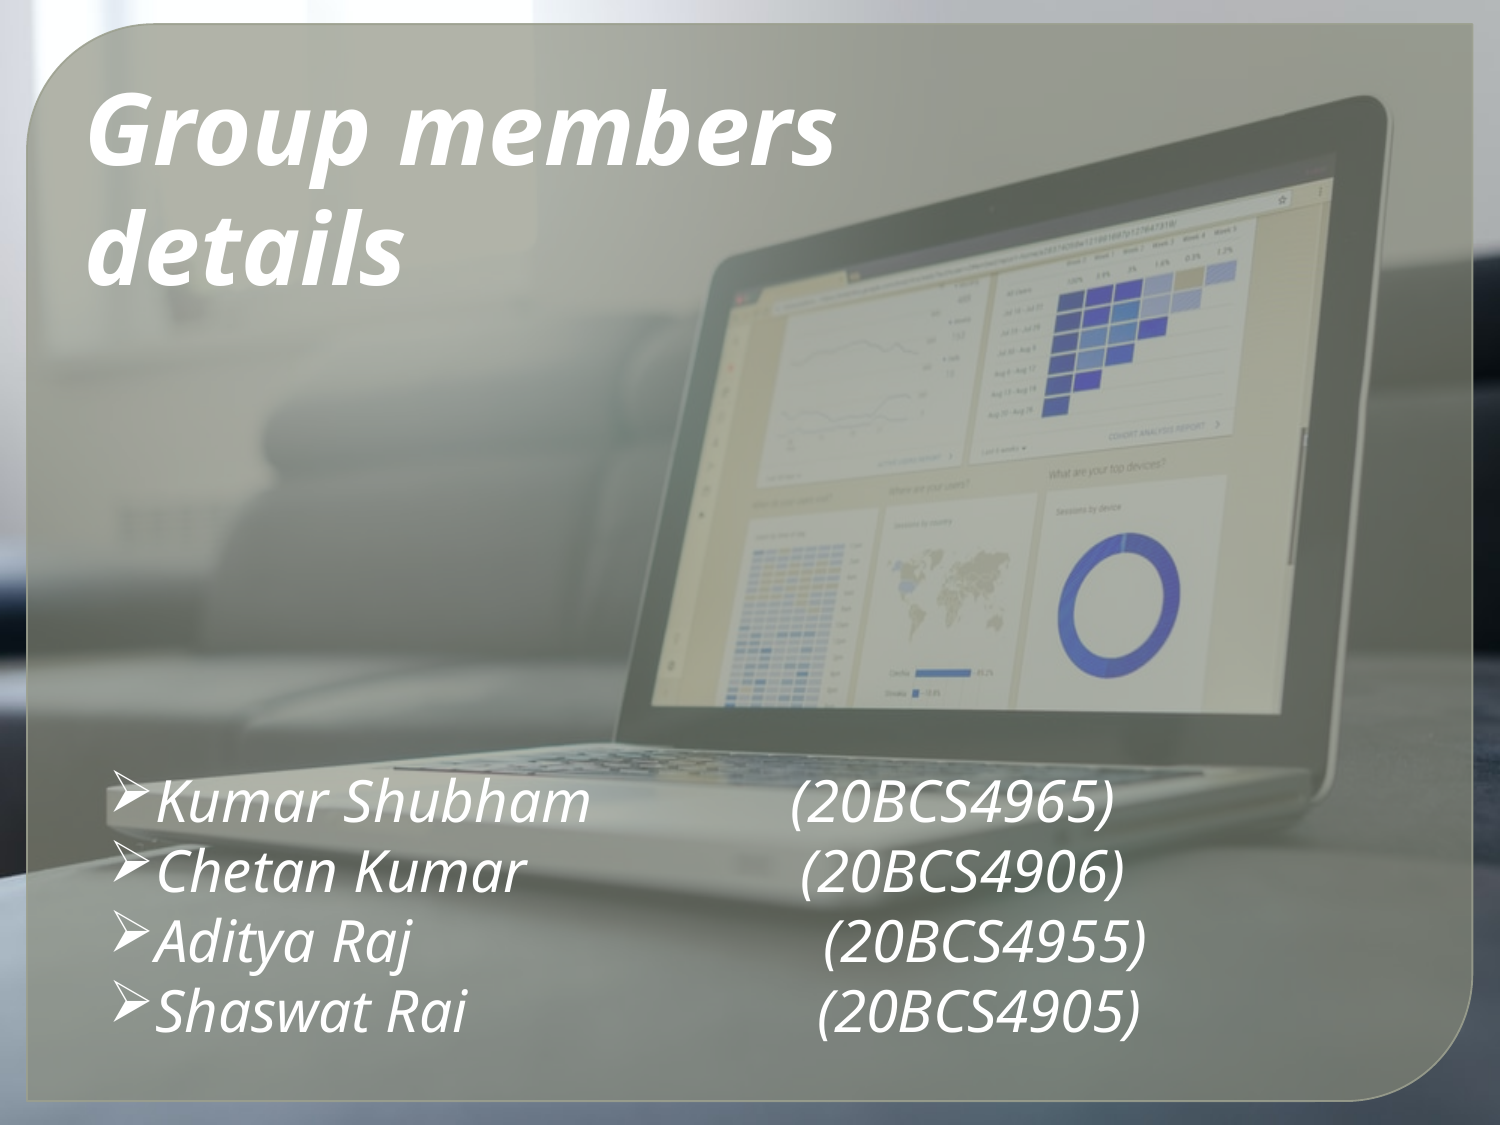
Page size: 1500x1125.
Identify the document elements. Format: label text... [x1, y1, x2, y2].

picture [0, 0, 1500, 1125]
text_box Kumar Shubham (20BCS4965) Chetan Kumar (20BCS4906) Aditya Raj (20BCS4955) Shaswat Rai (20BCS4905) [93, 756, 1395, 1122]
text_box Group members details [70, 58, 1032, 314]
